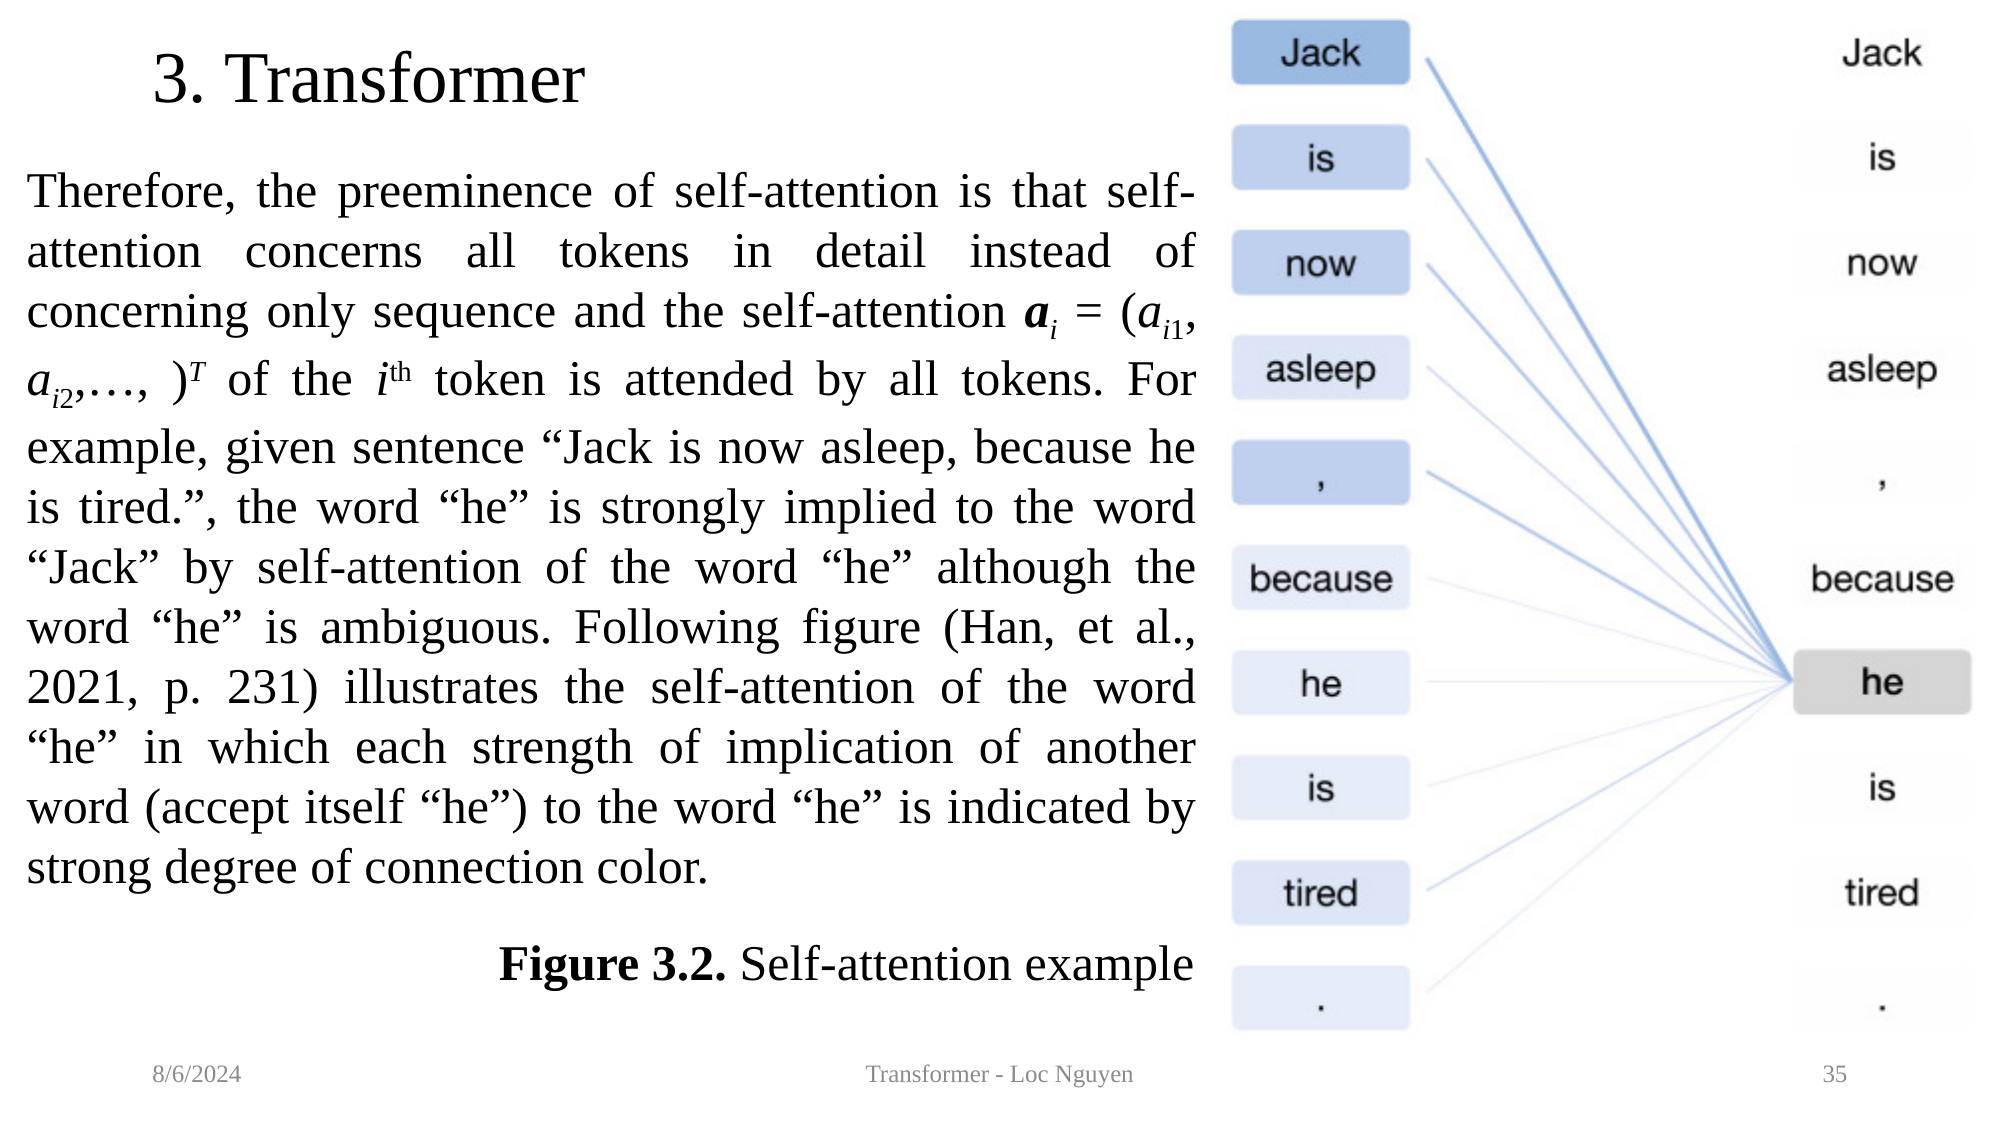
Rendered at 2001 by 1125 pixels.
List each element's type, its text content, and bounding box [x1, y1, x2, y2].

text_box Figure 3.2. Self-attention example [483, 923, 1210, 999]
picture [1212, 0, 1983, 1040]
footer Transformer - Loc Nguyen [662, 1042, 1338, 1103]
title 3. Transformer [137, 19, 1212, 128]
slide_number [137, 1042, 588, 1103]
slide_number 35 [1412, 1042, 1863, 1103]
